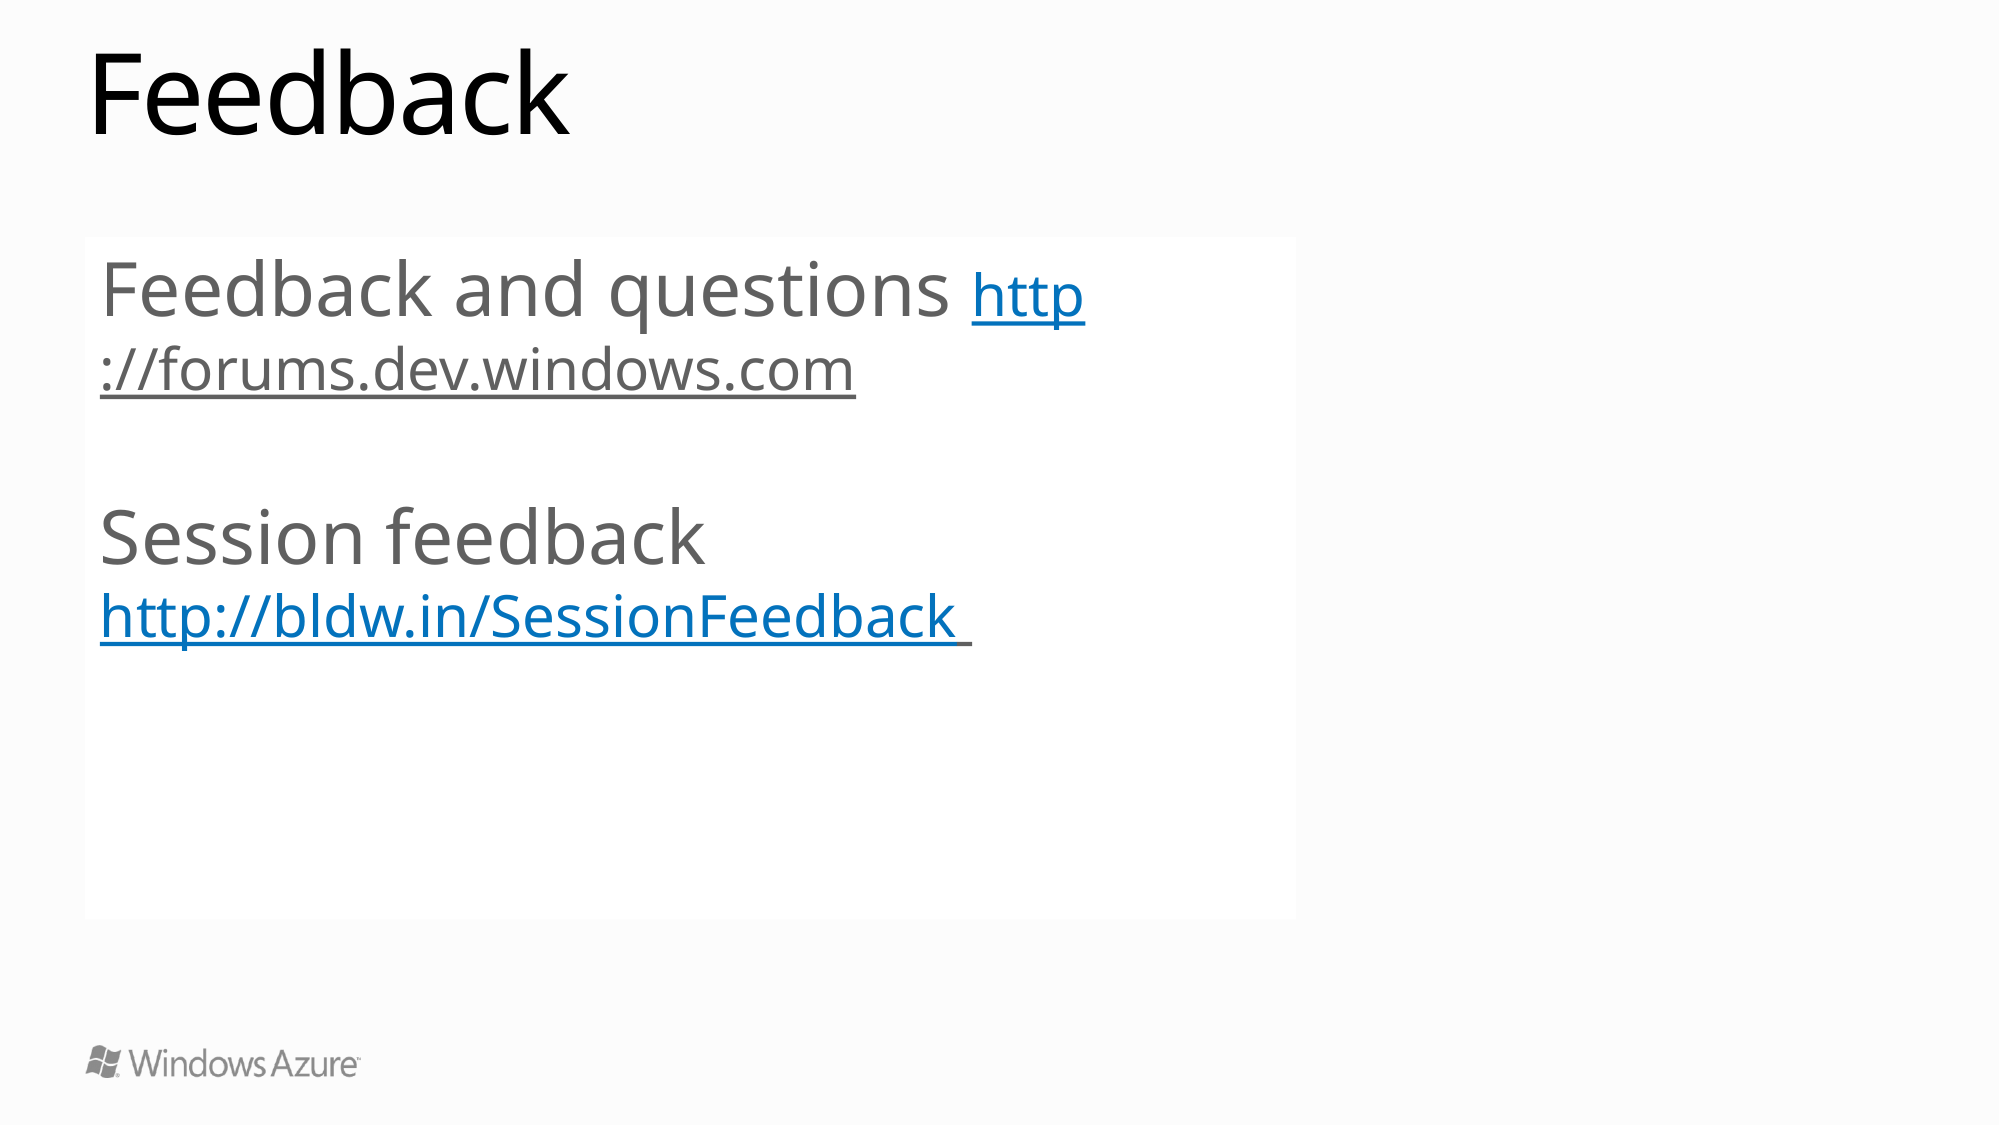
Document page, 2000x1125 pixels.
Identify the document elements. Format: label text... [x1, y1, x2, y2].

title Feedback [85, 37, 1914, 161]
subtitle Feedback and questions http://forums.dev.windows.com Session feedback http://bldw.in/SessionFeedback [84, 237, 1296, 920]
